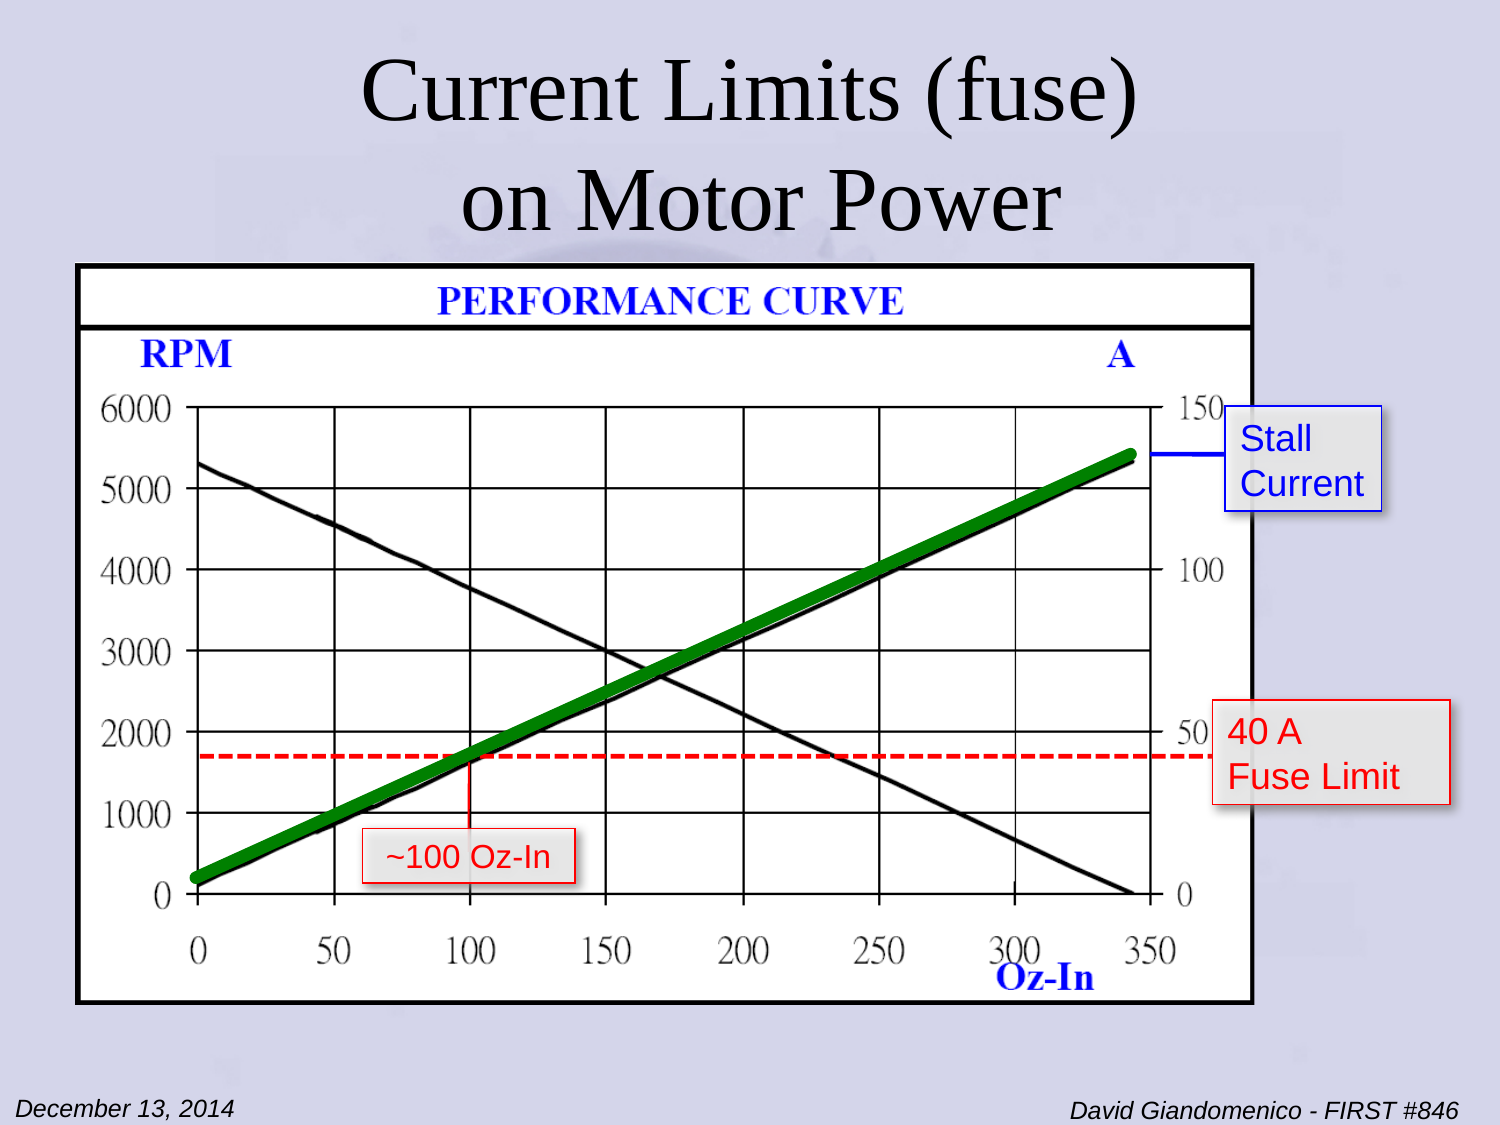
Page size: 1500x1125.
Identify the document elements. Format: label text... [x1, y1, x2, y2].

footer David Giandomenico - FIRST #846 [999, 1087, 1476, 1125]
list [74, 262, 1255, 1006]
text_box Stall Current [1259, 406, 1382, 511]
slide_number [0, 1084, 351, 1125]
text_box 40 A Fuse Limit [1259, 699, 1450, 805]
picture [0, 0, 1500, 1125]
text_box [195, 453, 1131, 879]
title Current Limits (fuse) on Motor Power [75, 45, 1425, 233]
